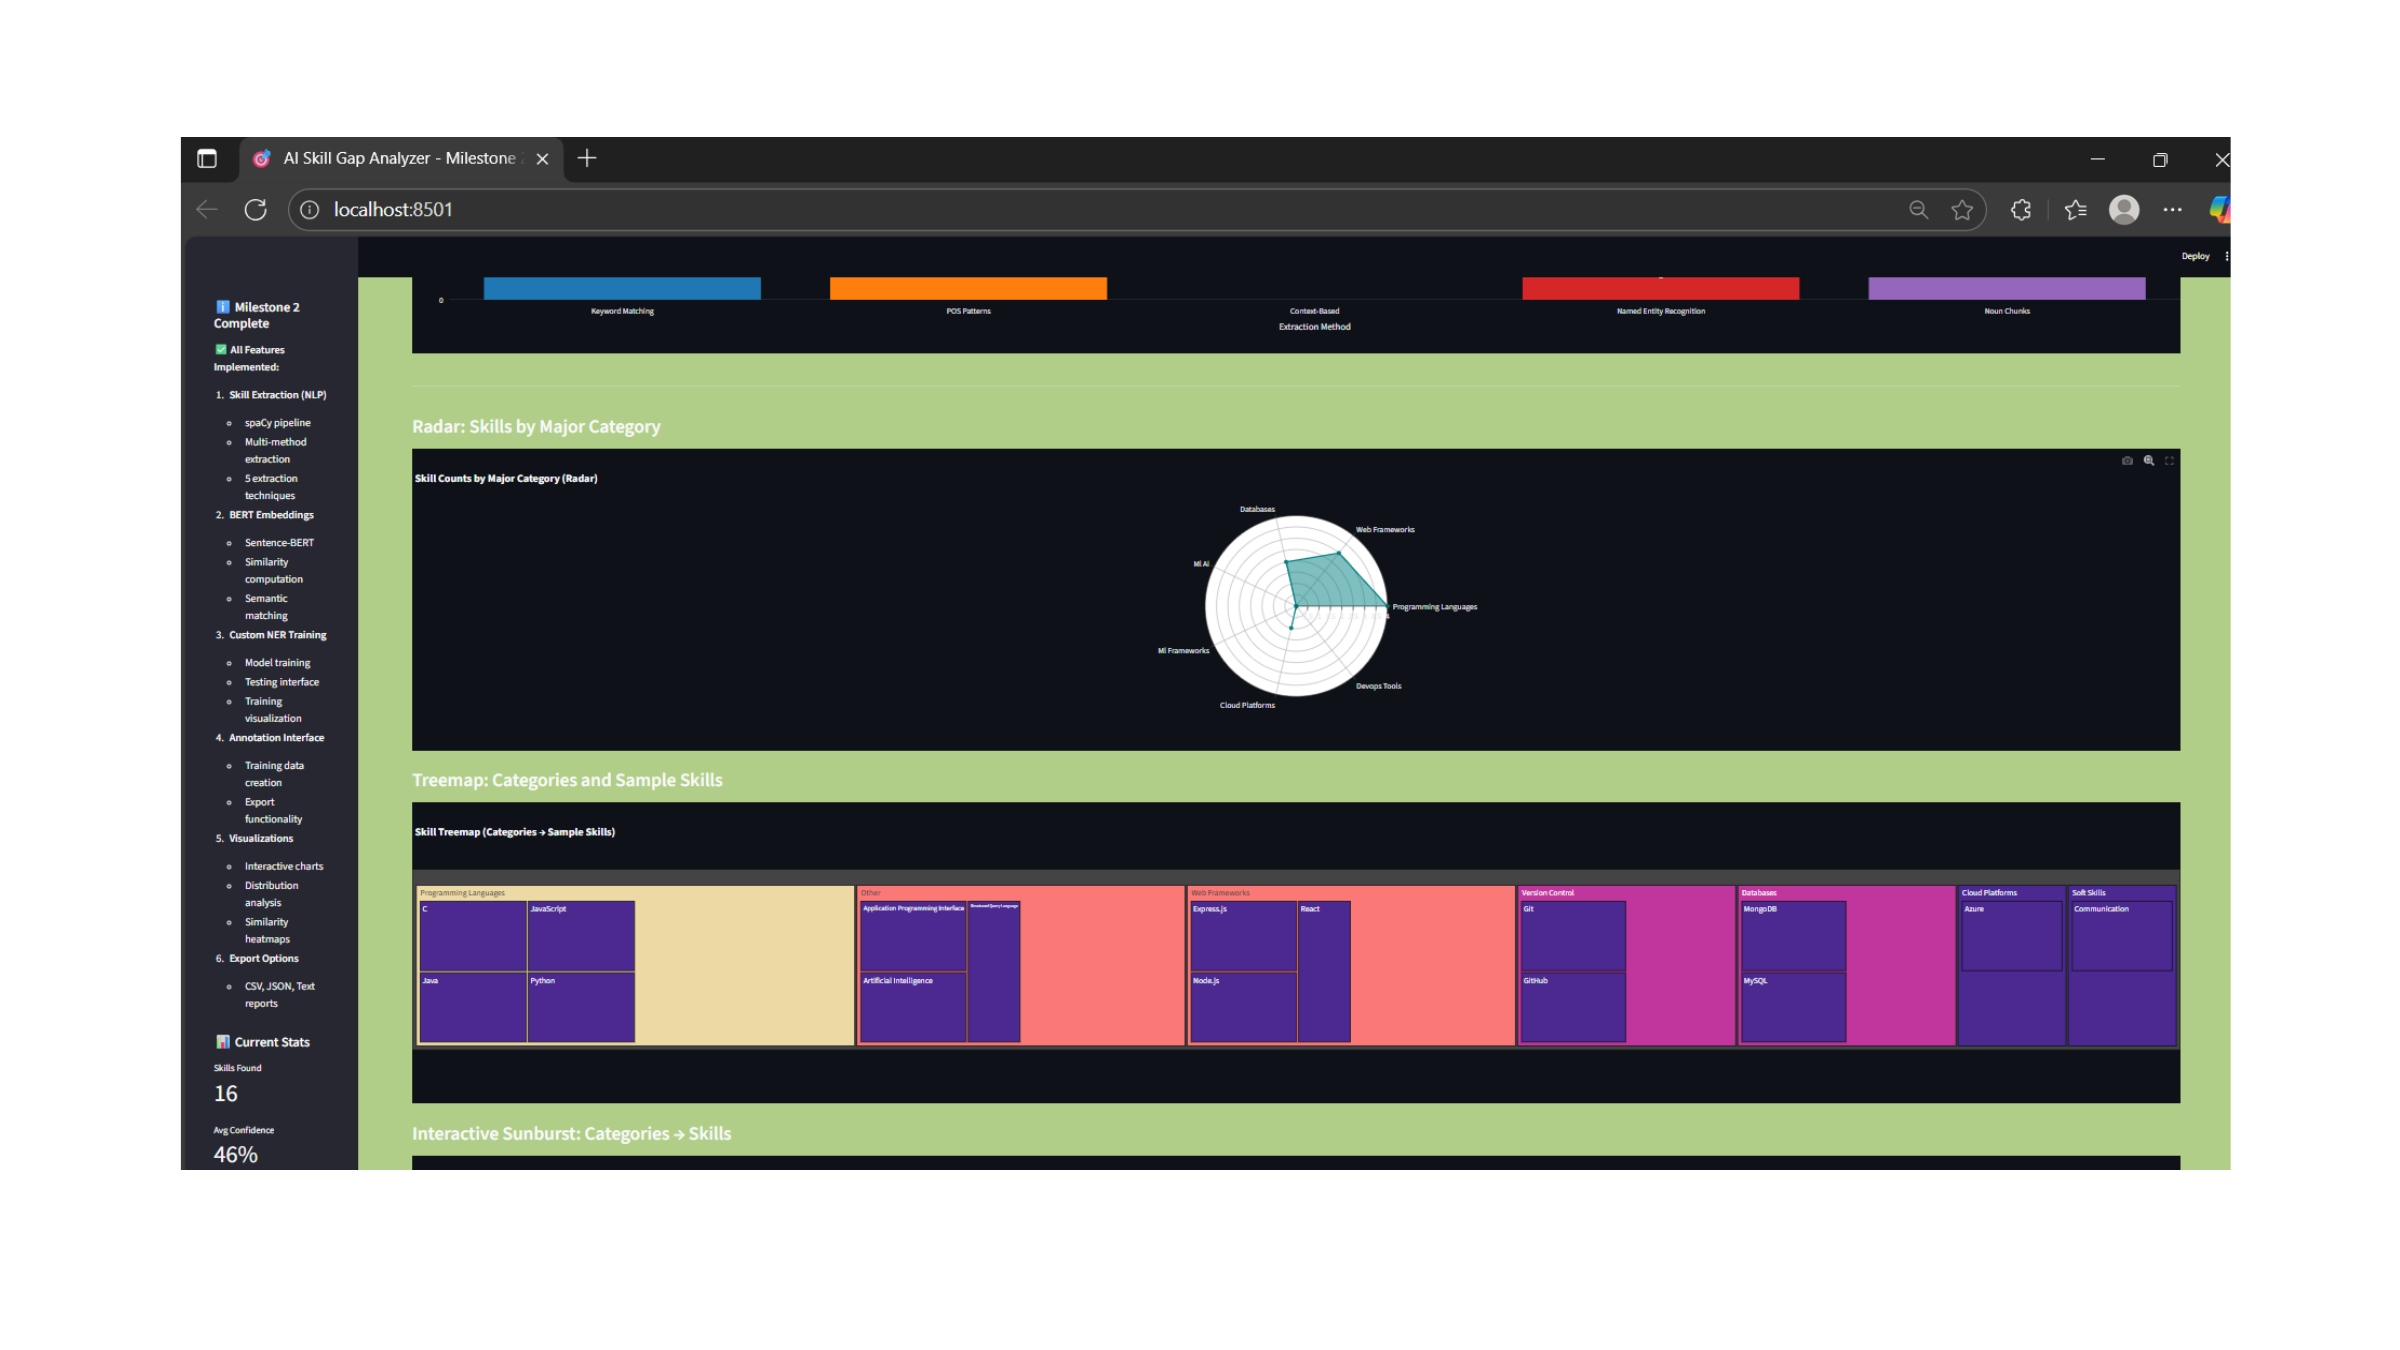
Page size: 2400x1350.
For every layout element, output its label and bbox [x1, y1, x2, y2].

text_box [117, 111, 2108, 218]
picture [180, 137, 2231, 1170]
